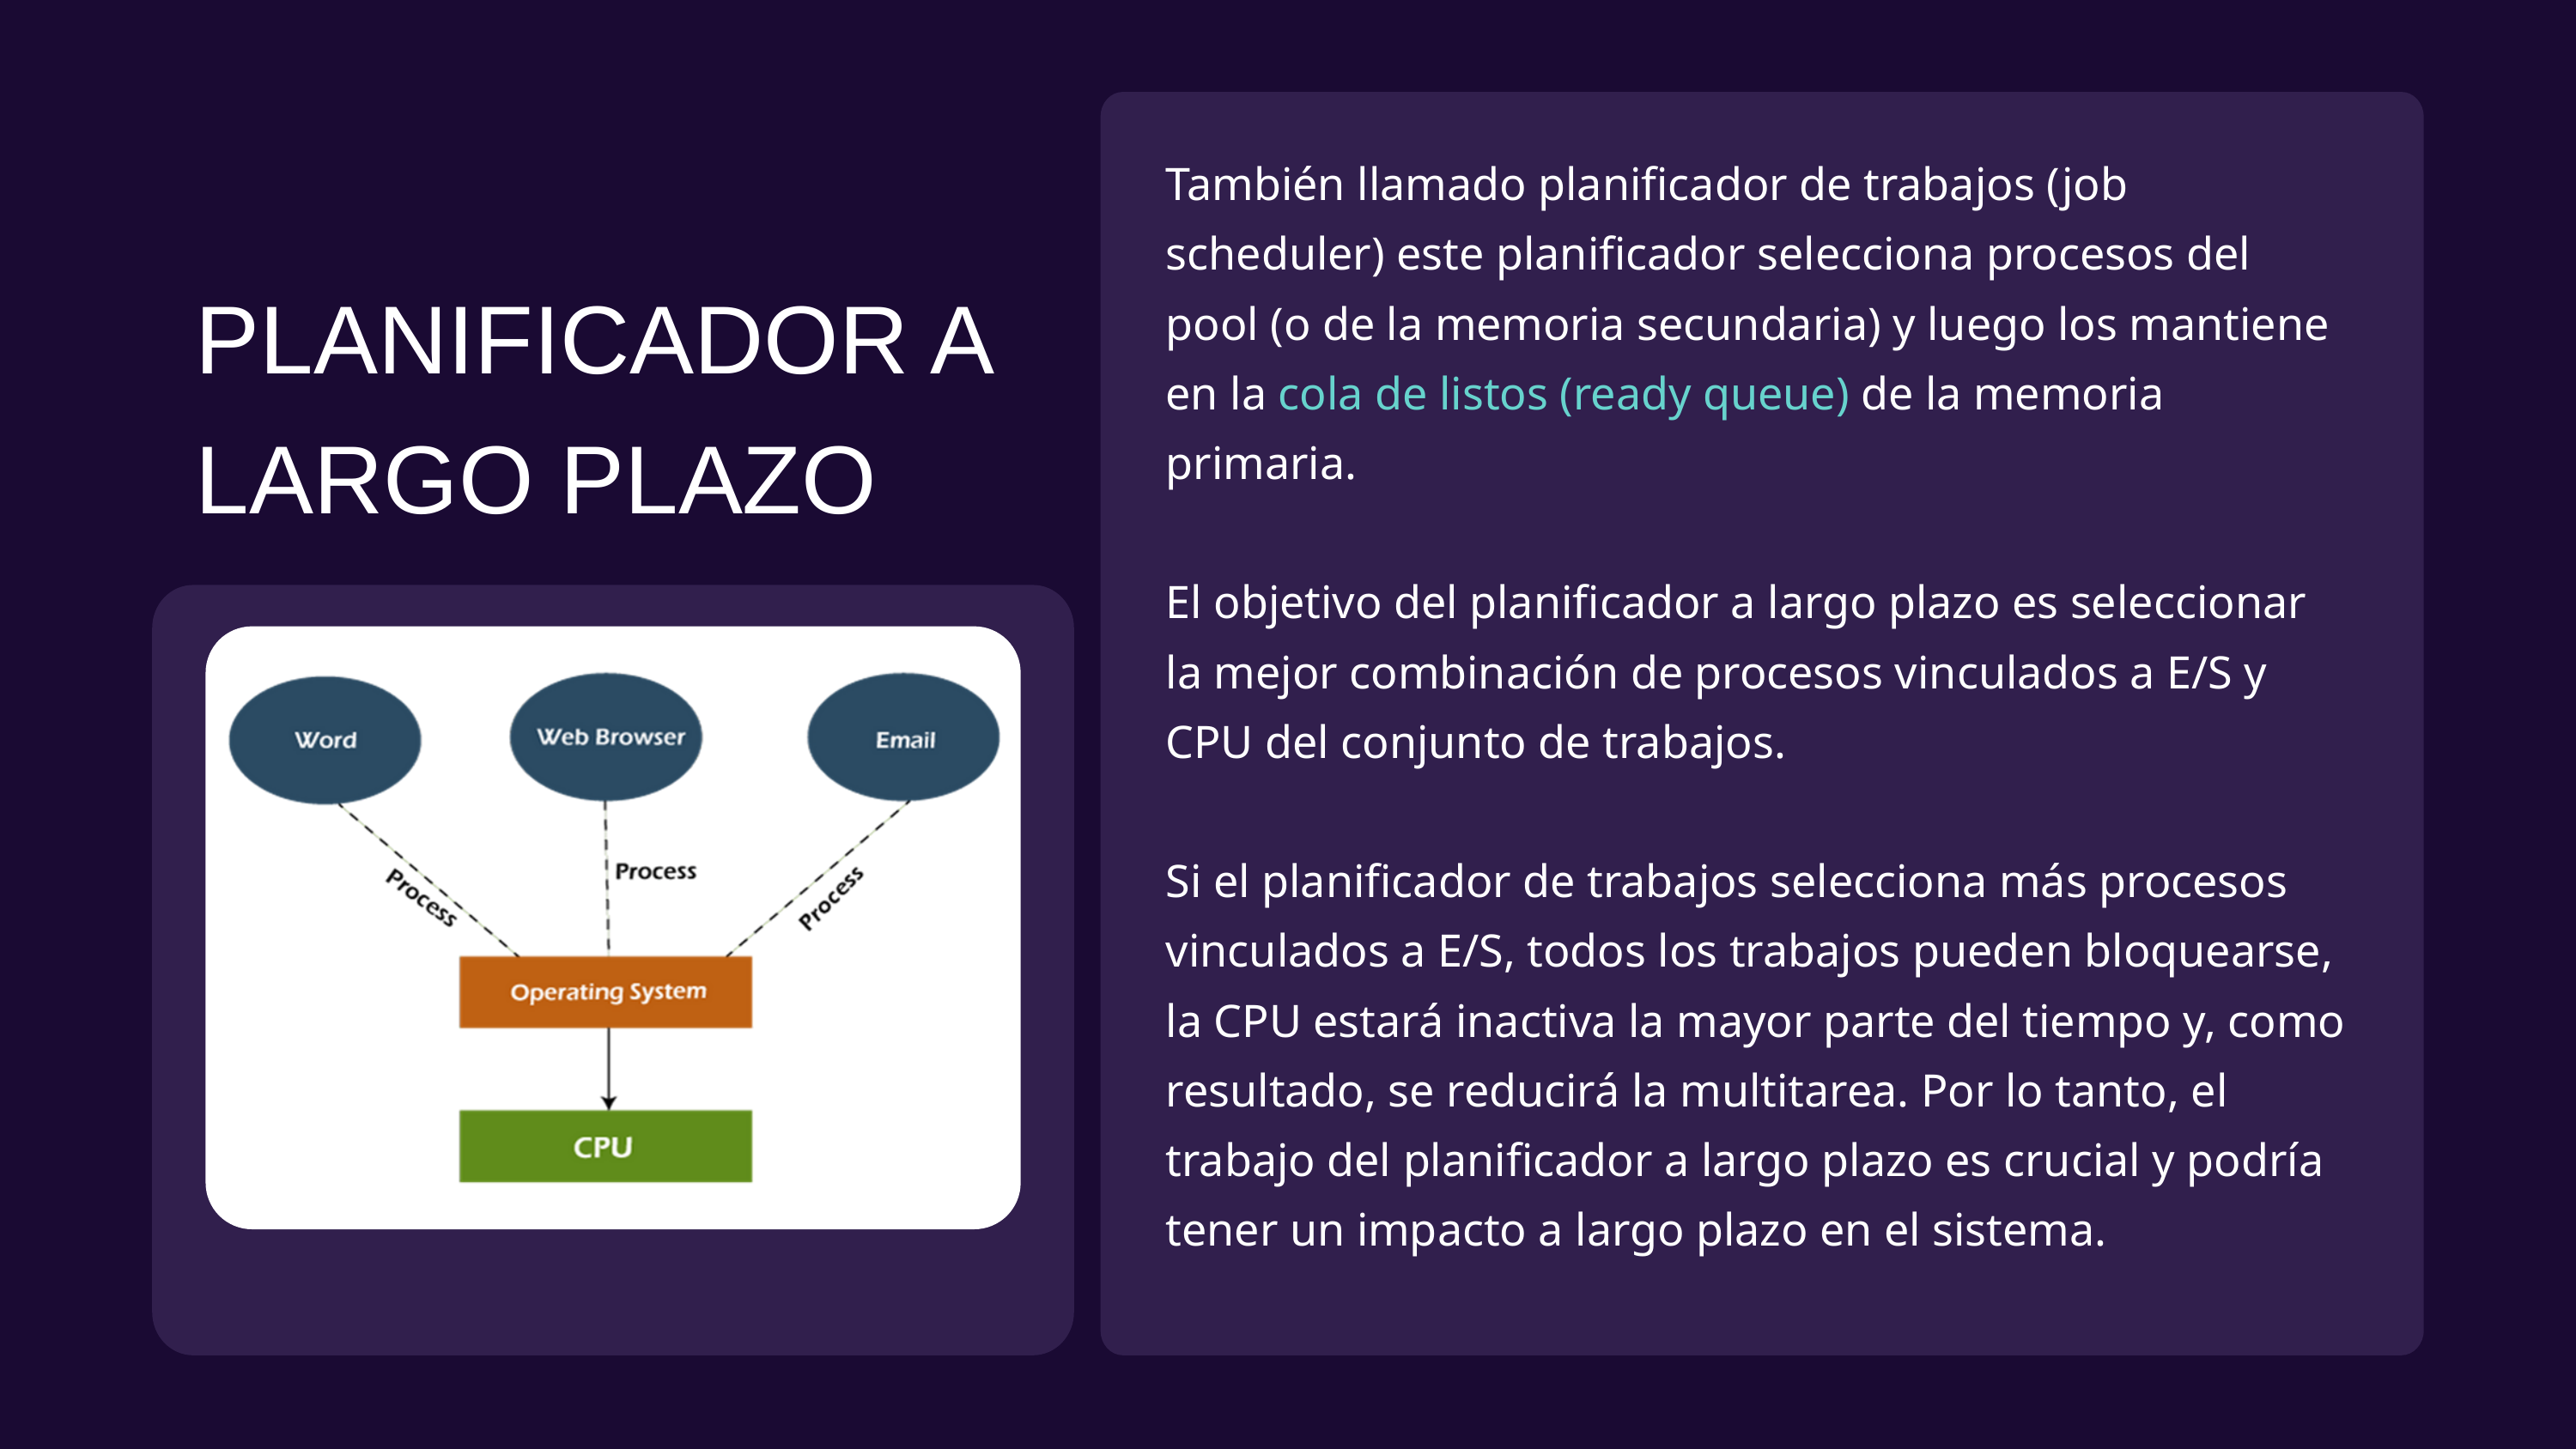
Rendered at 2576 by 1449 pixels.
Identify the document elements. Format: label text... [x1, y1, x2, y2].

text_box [205, 613, 1021, 1230]
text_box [151, 571, 1074, 1356]
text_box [1100, 80, 2424, 1356]
text_box PLANIFICADOR A LARGO PLAZO [196, 252, 1031, 534]
